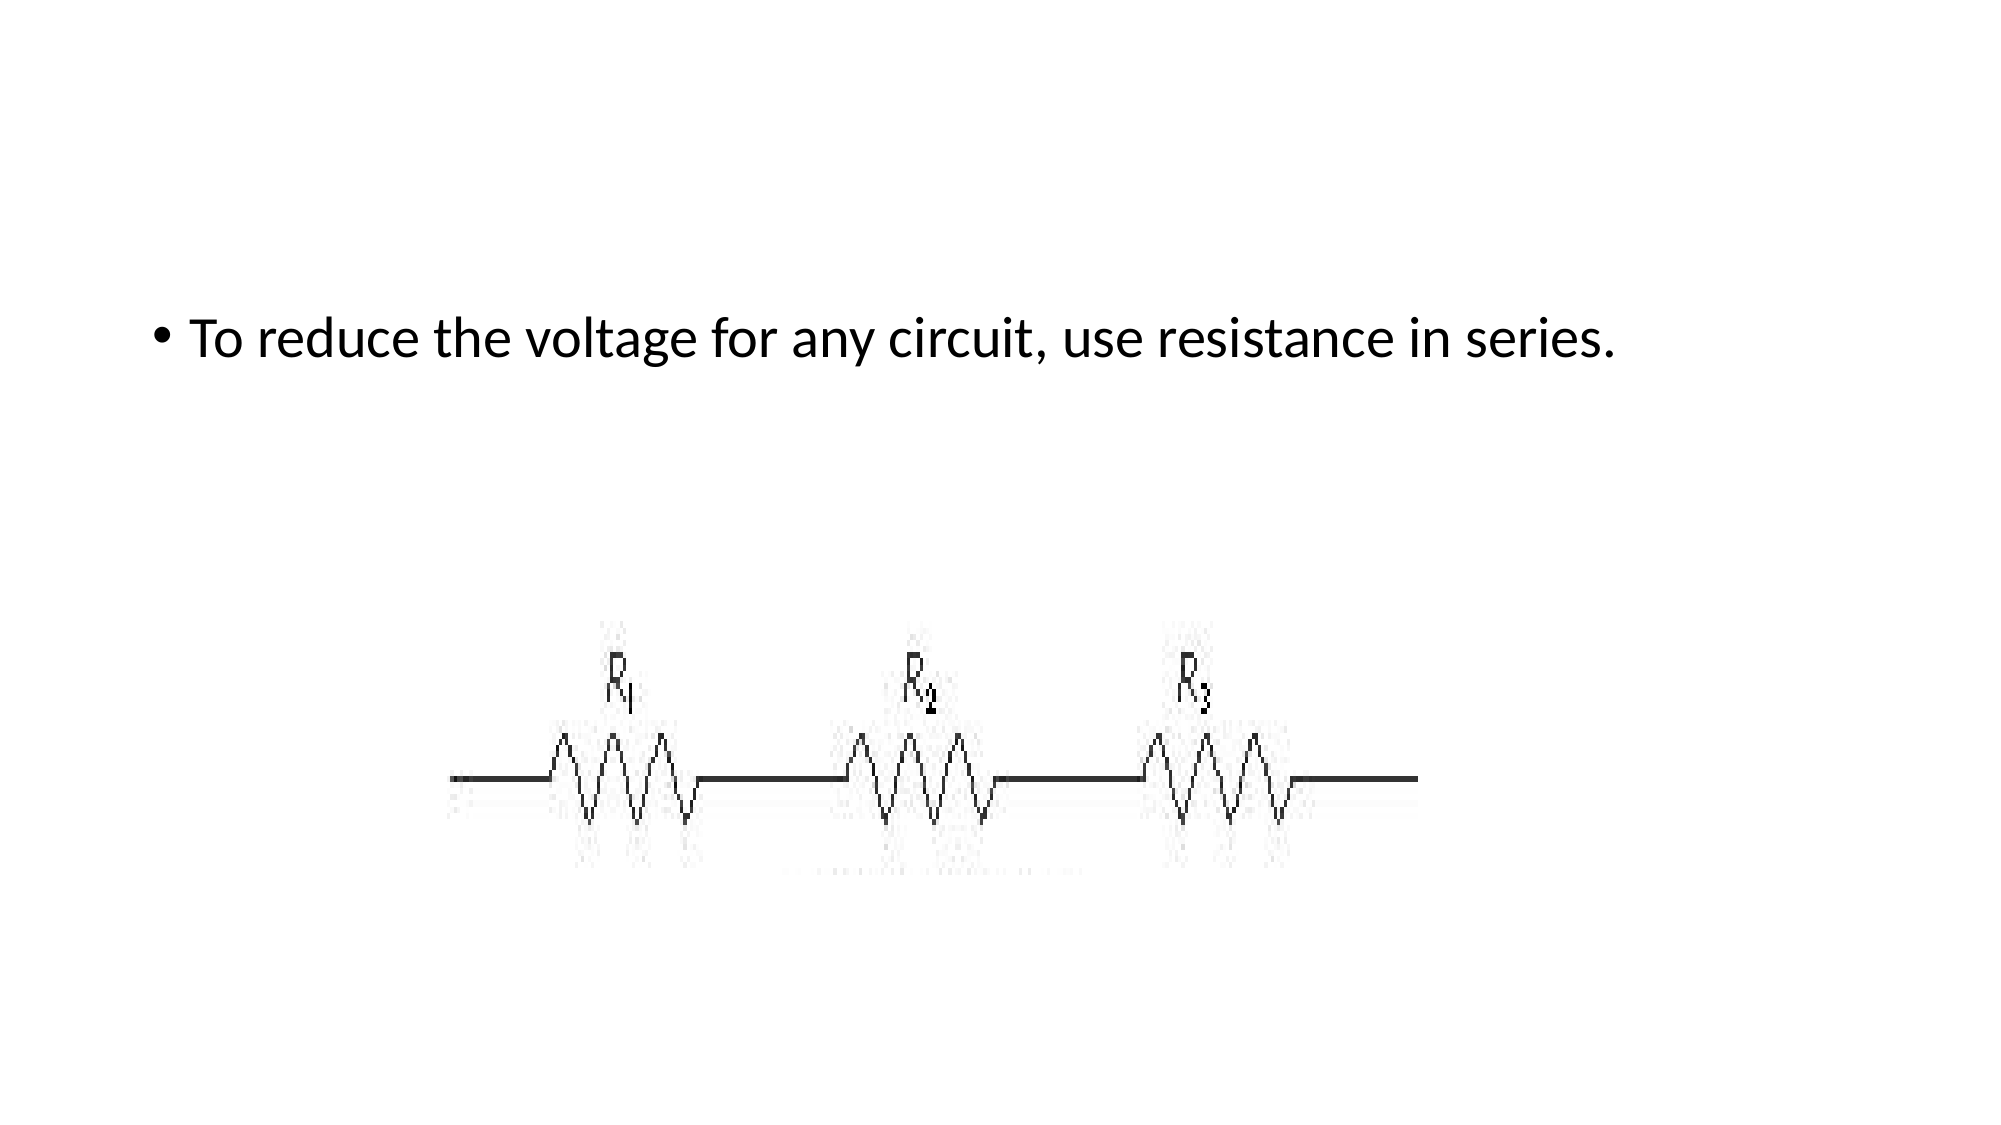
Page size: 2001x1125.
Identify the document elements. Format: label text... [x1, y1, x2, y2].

picture [387, 517, 1450, 875]
list To reduce the voltage for any circuit, use resistance in series. [137, 299, 1863, 1014]
